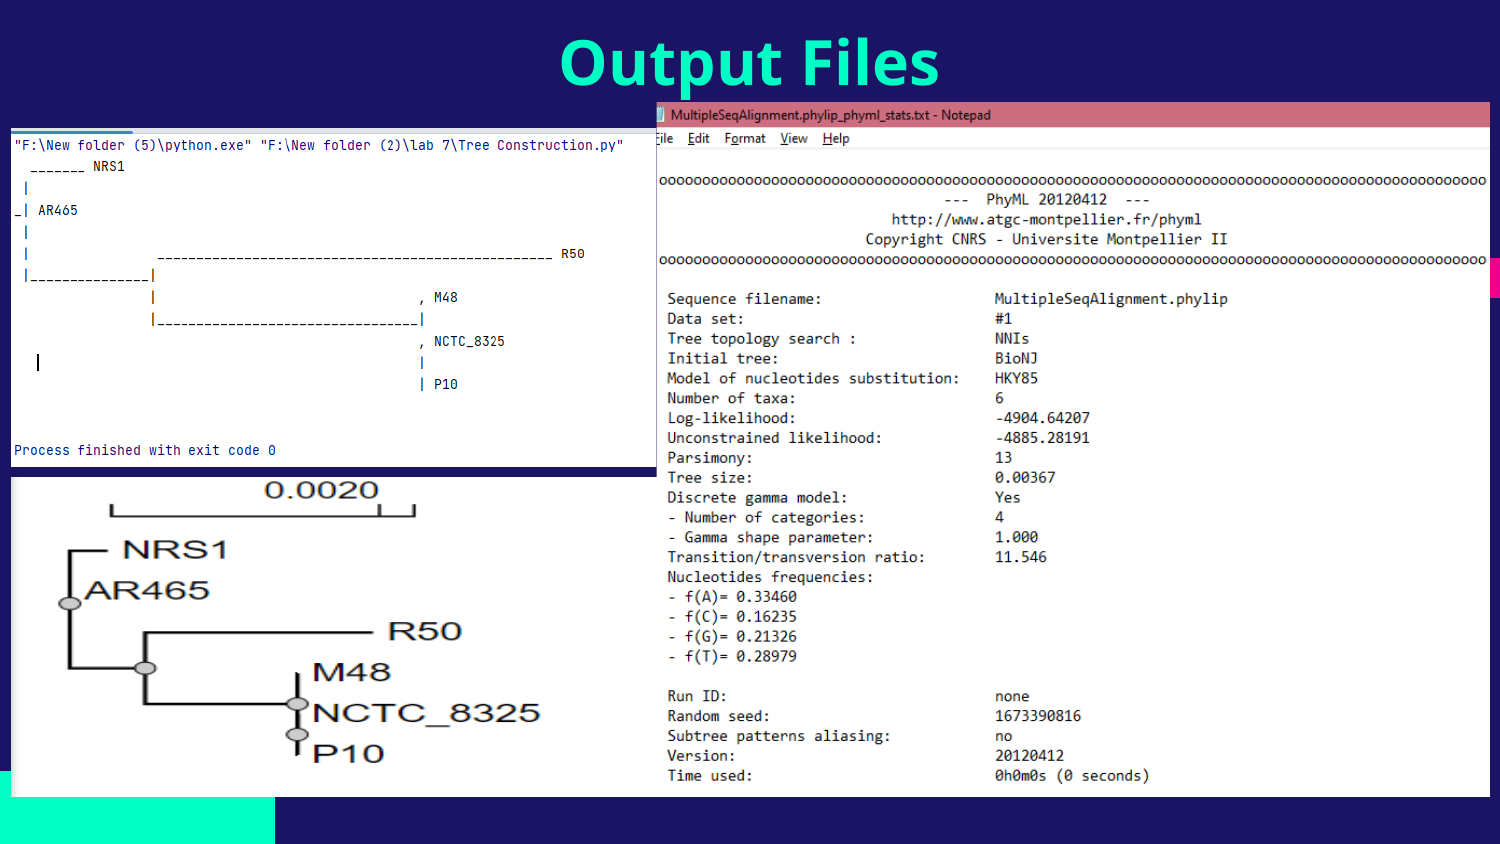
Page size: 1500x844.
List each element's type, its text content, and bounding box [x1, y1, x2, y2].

title Output Files [163, 7, 1337, 118]
picture [10, 102, 1491, 798]
